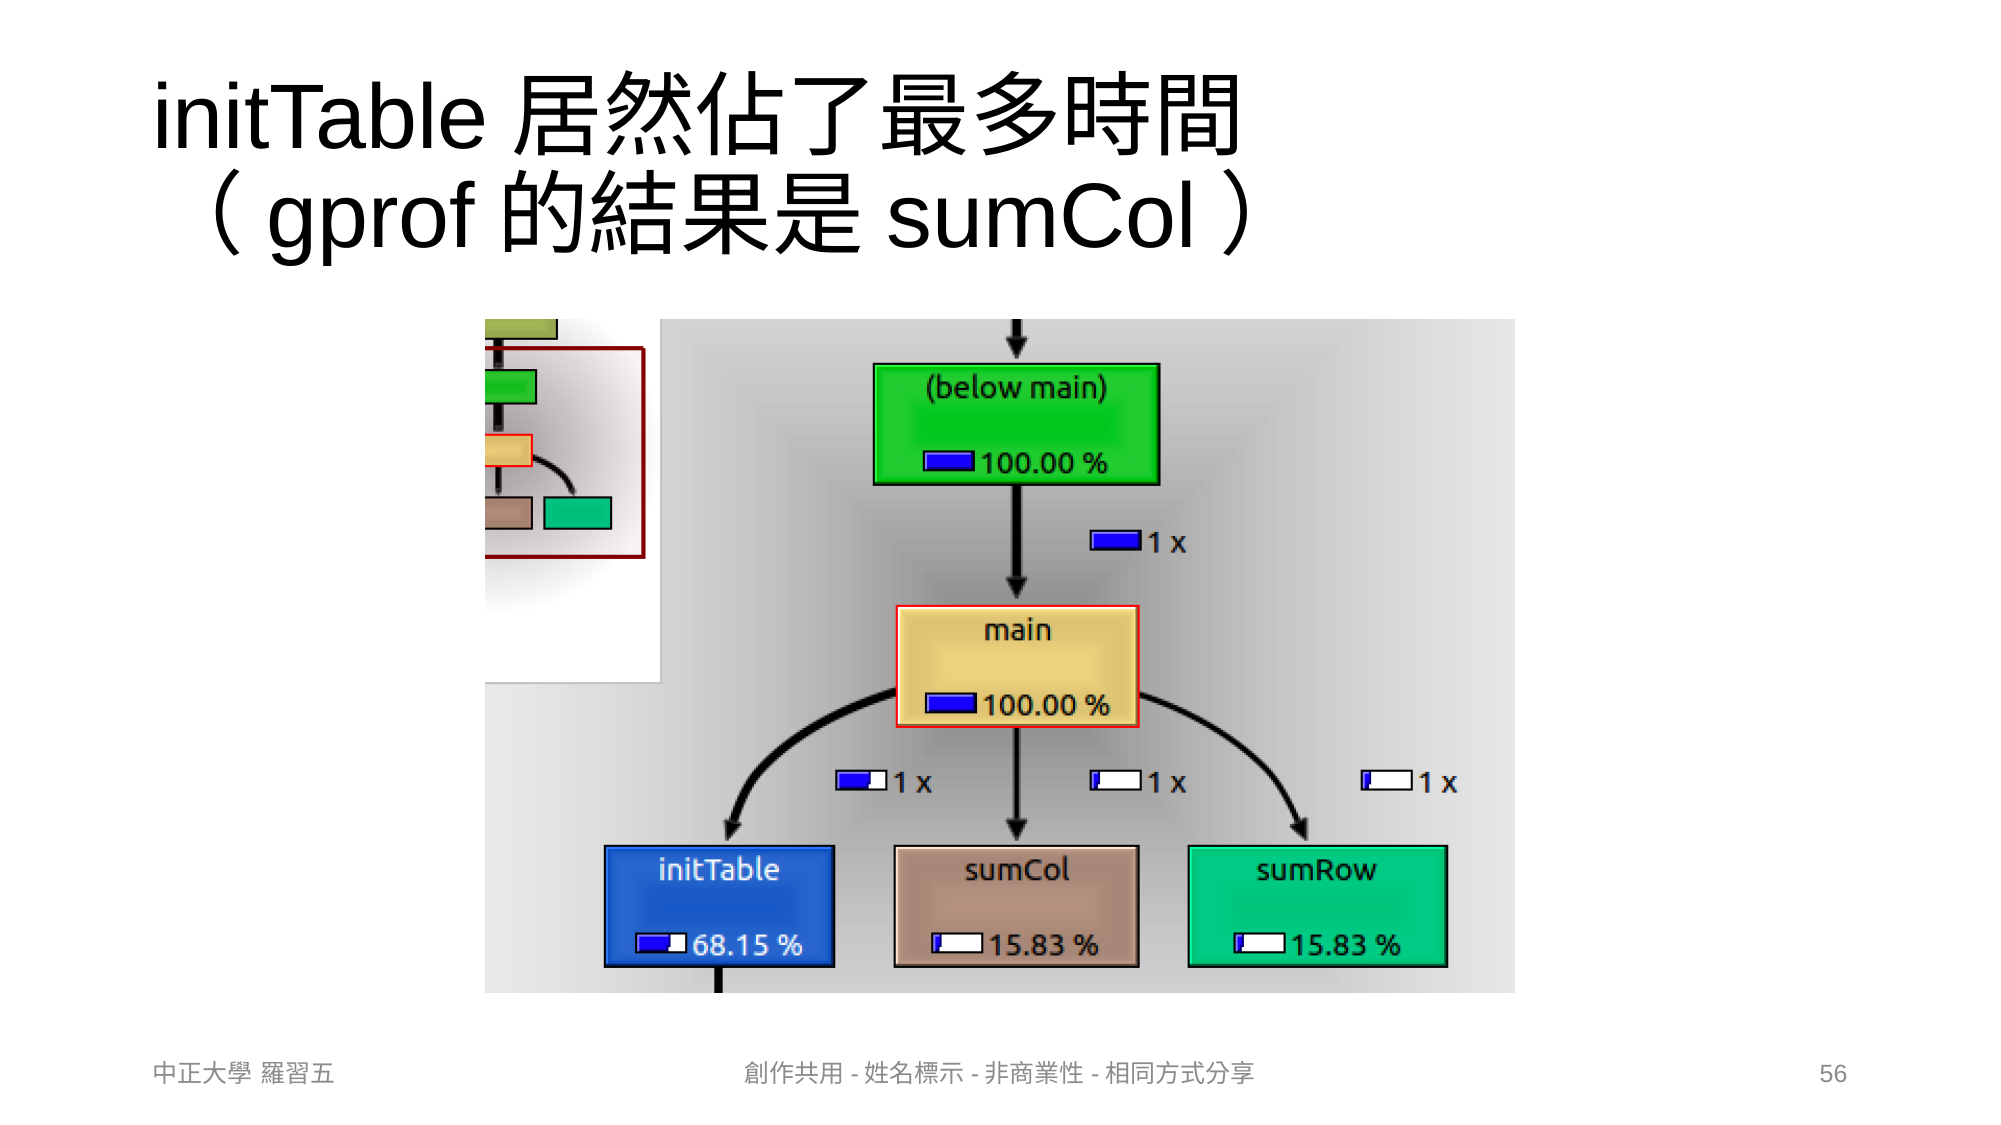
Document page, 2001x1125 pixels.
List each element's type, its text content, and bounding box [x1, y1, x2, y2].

slide_number 56 [1412, 1042, 1863, 1103]
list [485, 319, 1515, 993]
title initTable居然佔了最多時間 （gprof的結果是sumCol） [137, 59, 1863, 278]
slide_number 中正大學 羅習五 [137, 1042, 588, 1103]
footer 創作共用-姓名標示-非商業性-相同方式分享 [662, 1042, 1338, 1103]
